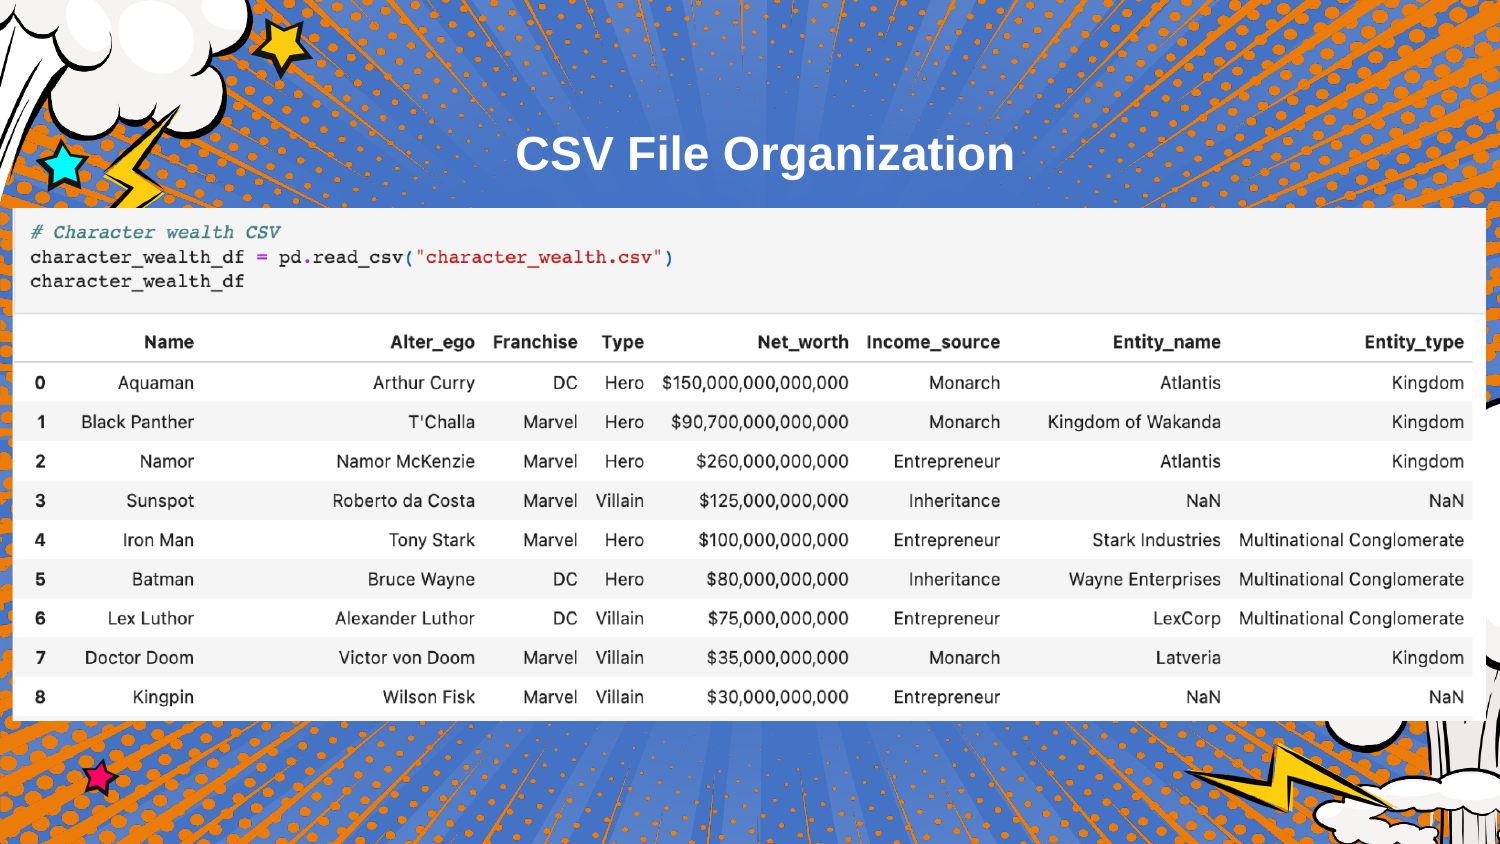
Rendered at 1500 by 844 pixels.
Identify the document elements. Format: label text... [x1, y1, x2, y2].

picture [0, 0, 1500, 844]
text_box CSV File Organization [424, 107, 1107, 195]
